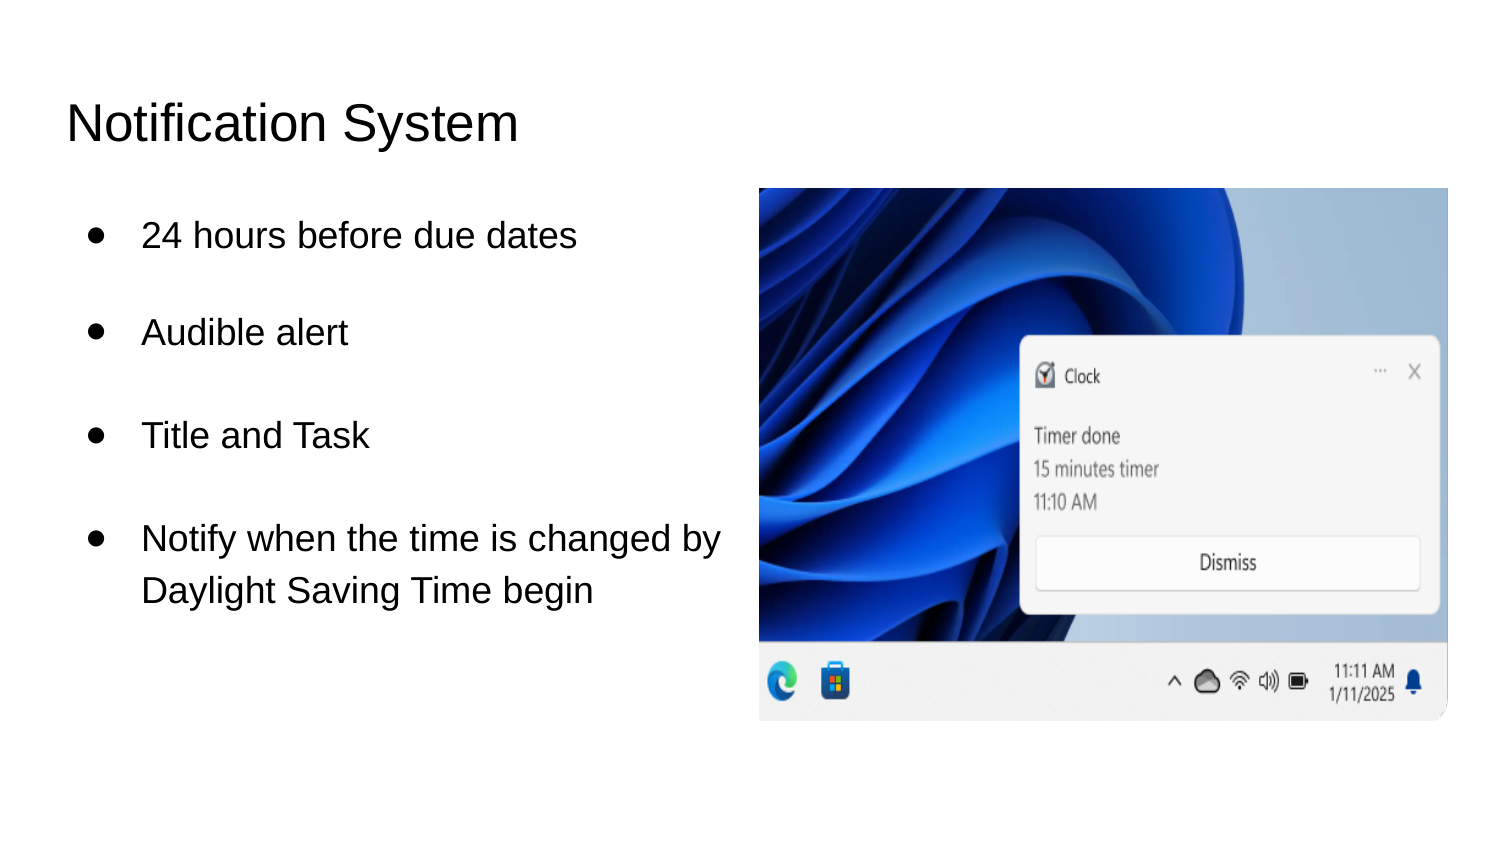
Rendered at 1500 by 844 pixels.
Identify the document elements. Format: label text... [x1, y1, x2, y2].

picture [759, 188, 1450, 722]
list 24 hours before due dates Audible alert Title and Task Notify when the time is changed by Daylight Saving Time begin [51, 189, 1449, 750]
title Notification System [51, 72, 1449, 167]
